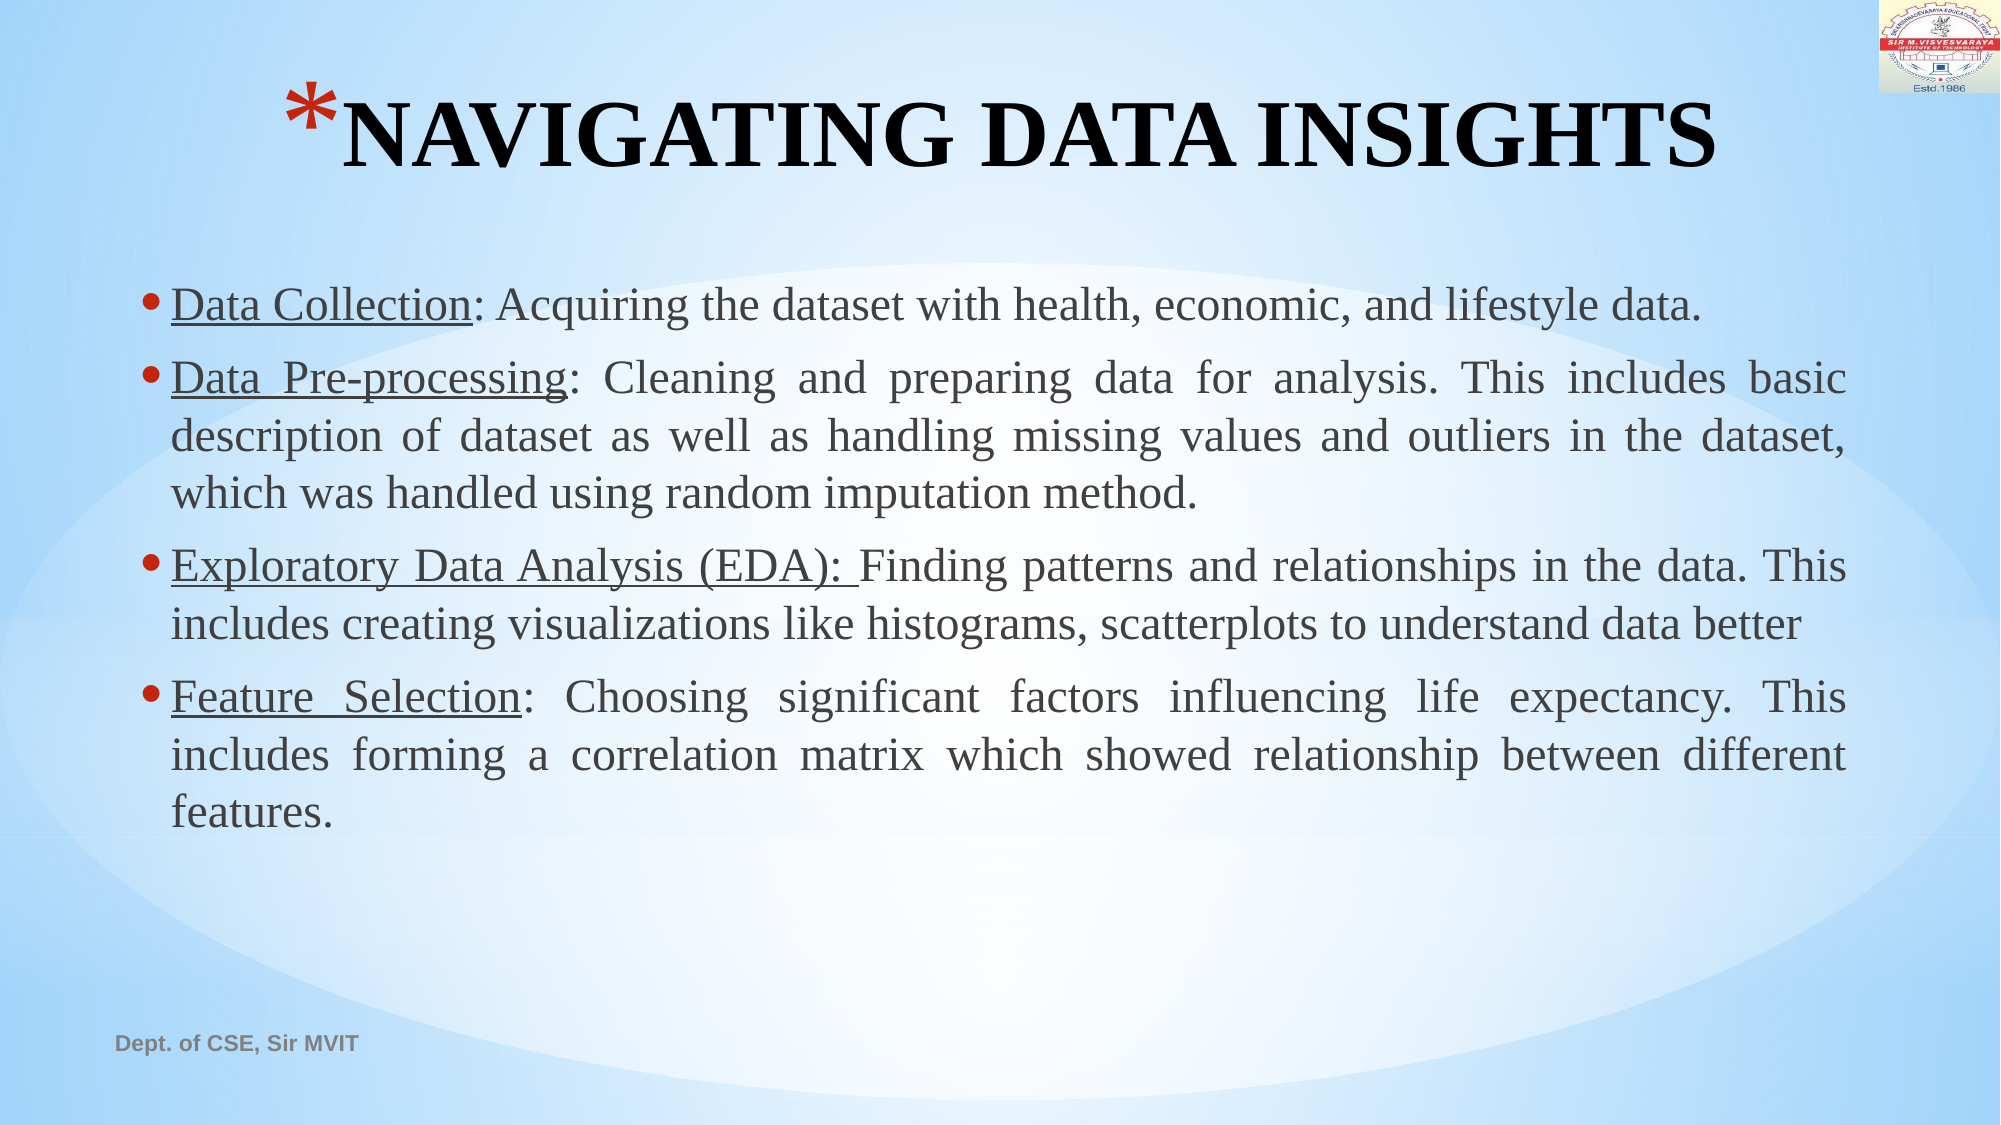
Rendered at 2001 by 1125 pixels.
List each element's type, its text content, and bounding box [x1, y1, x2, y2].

footer Dept. of CSE, Sir MVIT [99, 1012, 834, 1073]
list Data Collection: Acquiring the dataset with health, economic, and lifestyle data. Data Pre-processing: Cleaning and preparing data for analysis. This includes basic description of dataset as well as handling missing values and outliers in the dataset, which was handled using random imputation method. Exploratory Data Analysis (EDA): Finding patterns and relationships in the data. This includes creating visualizations like histograms, scatterplots to understand data better Feature Selection: Choosing significant factors influencing life expectancy. This includes forming a correlation matrix which showed relationship between different features. [119, 264, 1865, 886]
picture [1879, 0, 2000, 93]
title NAVIGATING DATA INSIGHTS [156, 63, 1844, 189]
